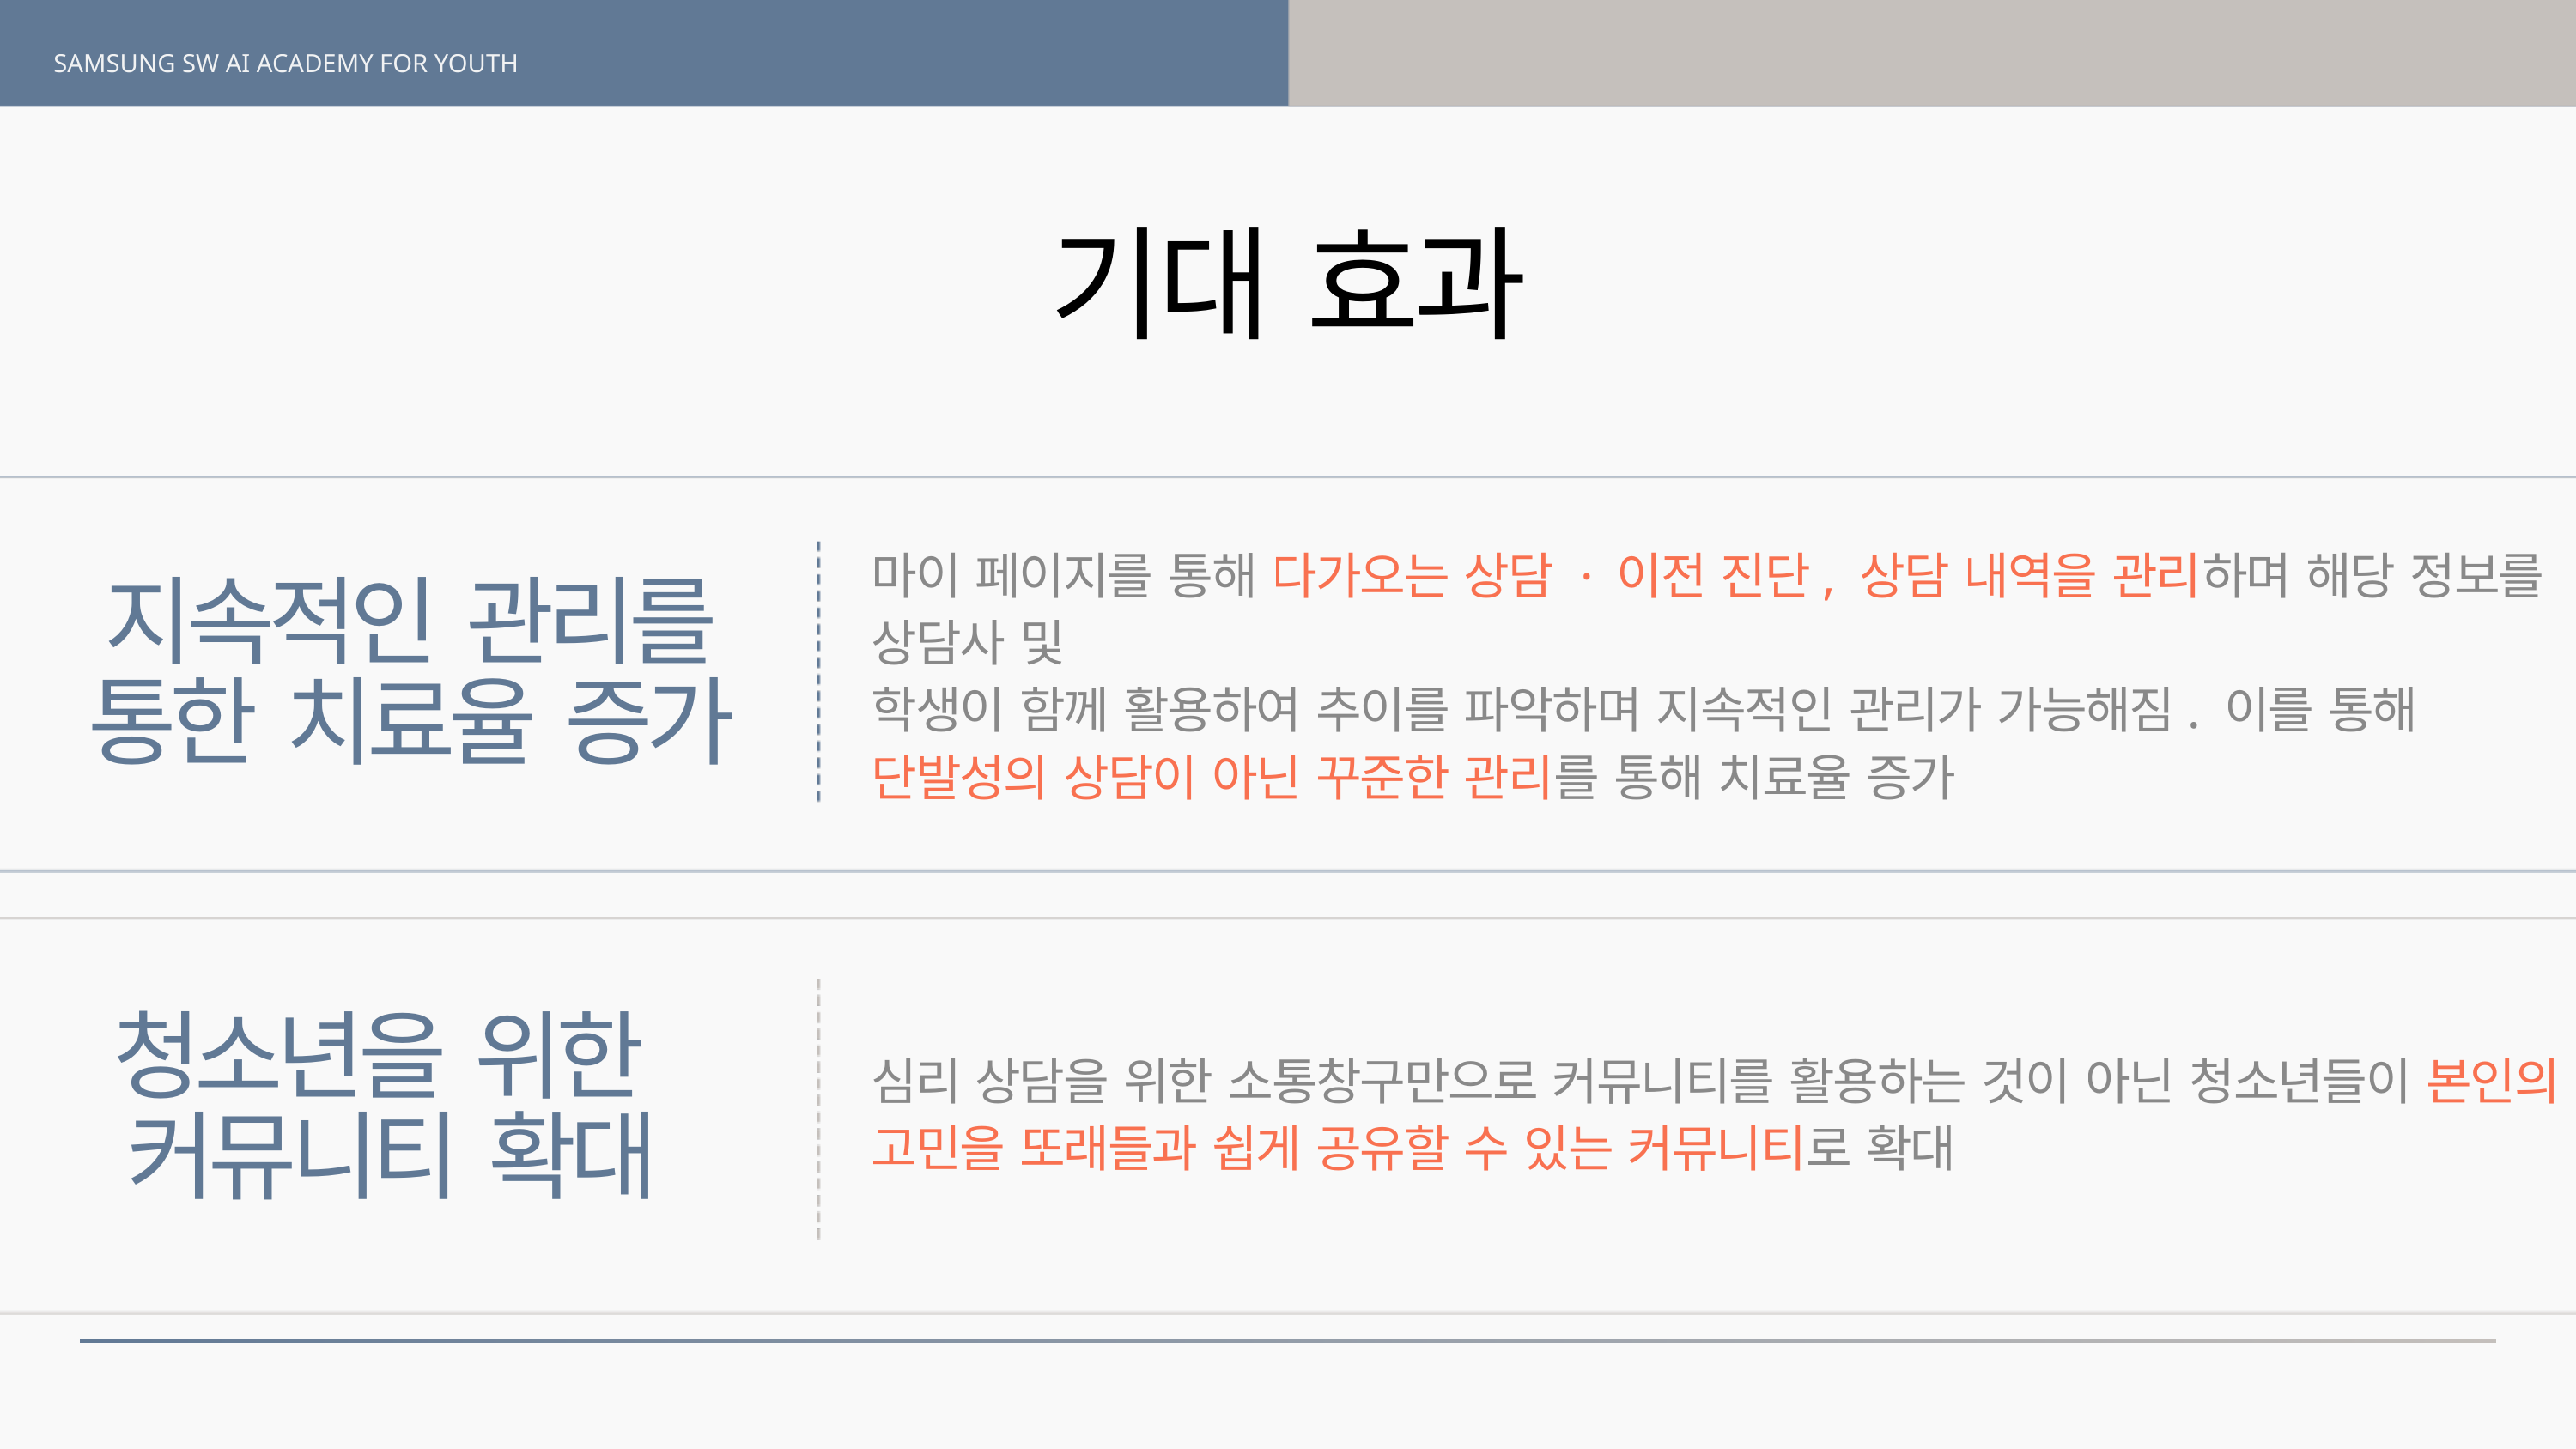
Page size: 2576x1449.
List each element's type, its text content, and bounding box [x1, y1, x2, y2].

picture [0, 917, 2576, 1315]
text_box 기대 효과 [712, 207, 1866, 379]
picture [80, 1339, 2496, 1343]
picture [0, 475, 2576, 873]
picture [0, 0, 2576, 108]
